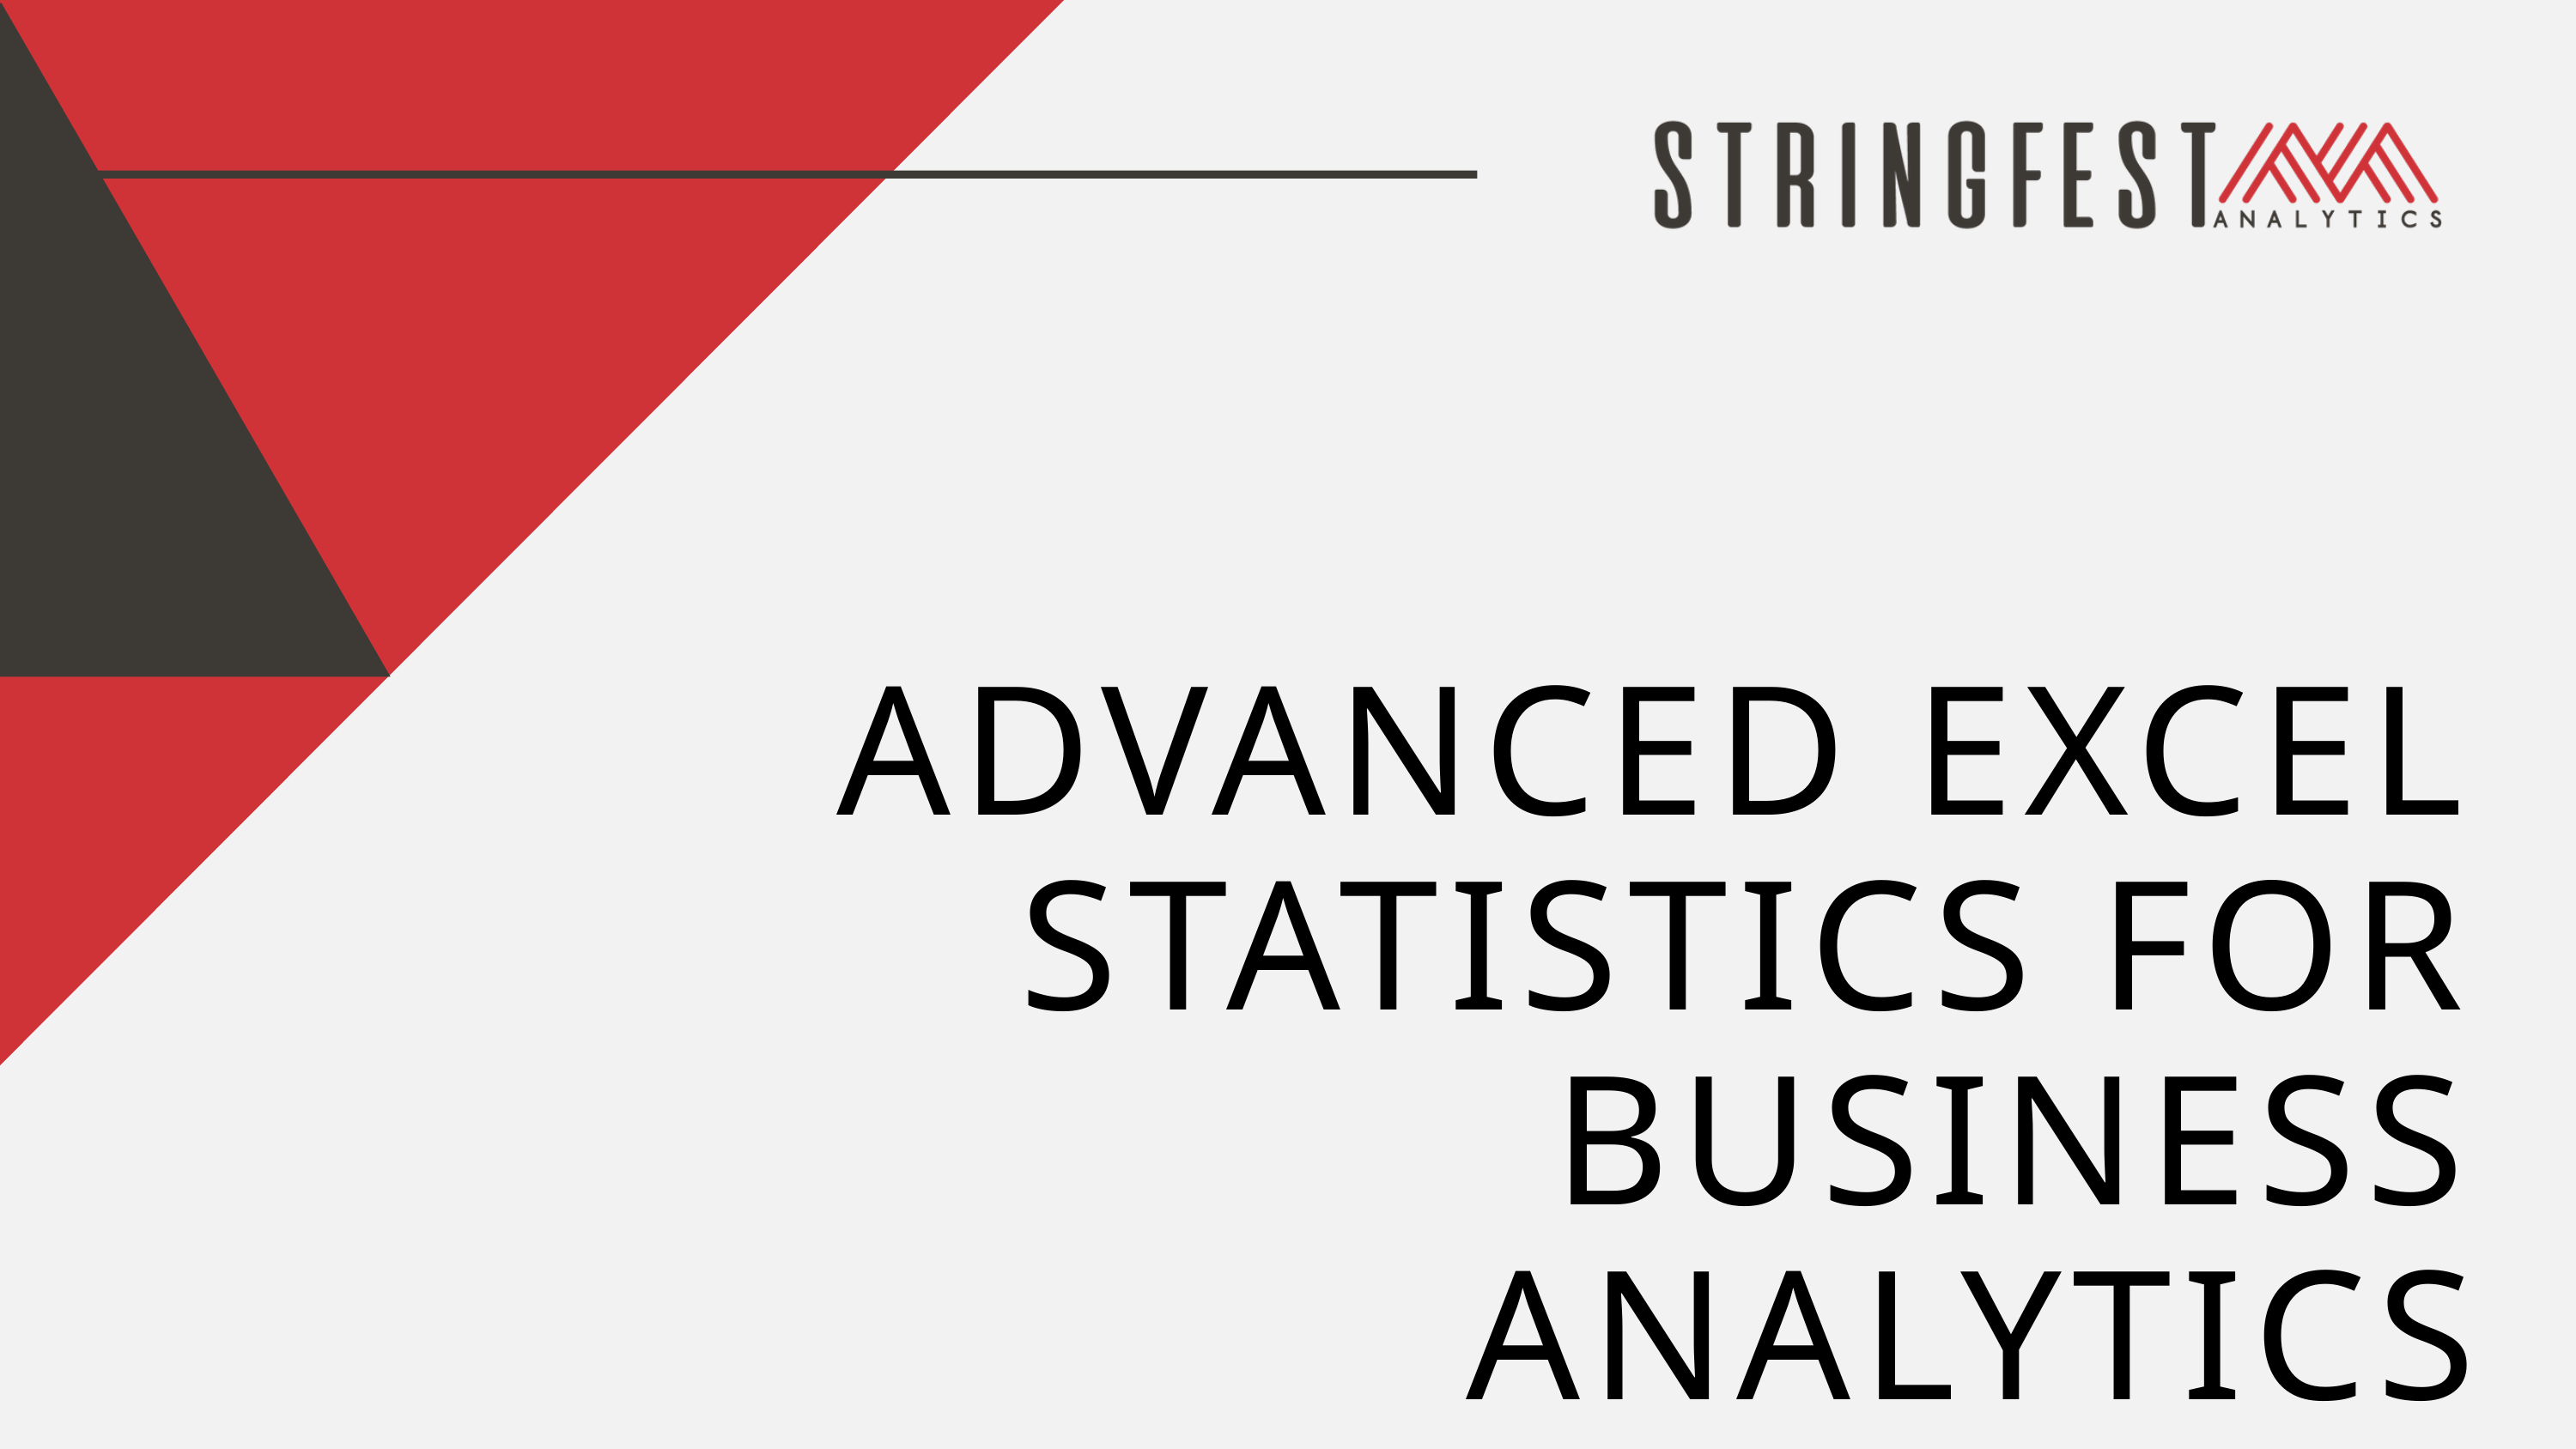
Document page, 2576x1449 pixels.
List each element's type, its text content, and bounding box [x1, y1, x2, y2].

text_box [0, 0, 1066, 1065]
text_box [0, 2, 391, 677]
picture [1562, 0, 2507, 558]
text_box [1070, 170, 1478, 179]
text_box ADVANCED EXCEL STATISTICS FOR BUSINESS ANALYTICS [568, 655, 2477, 1436]
